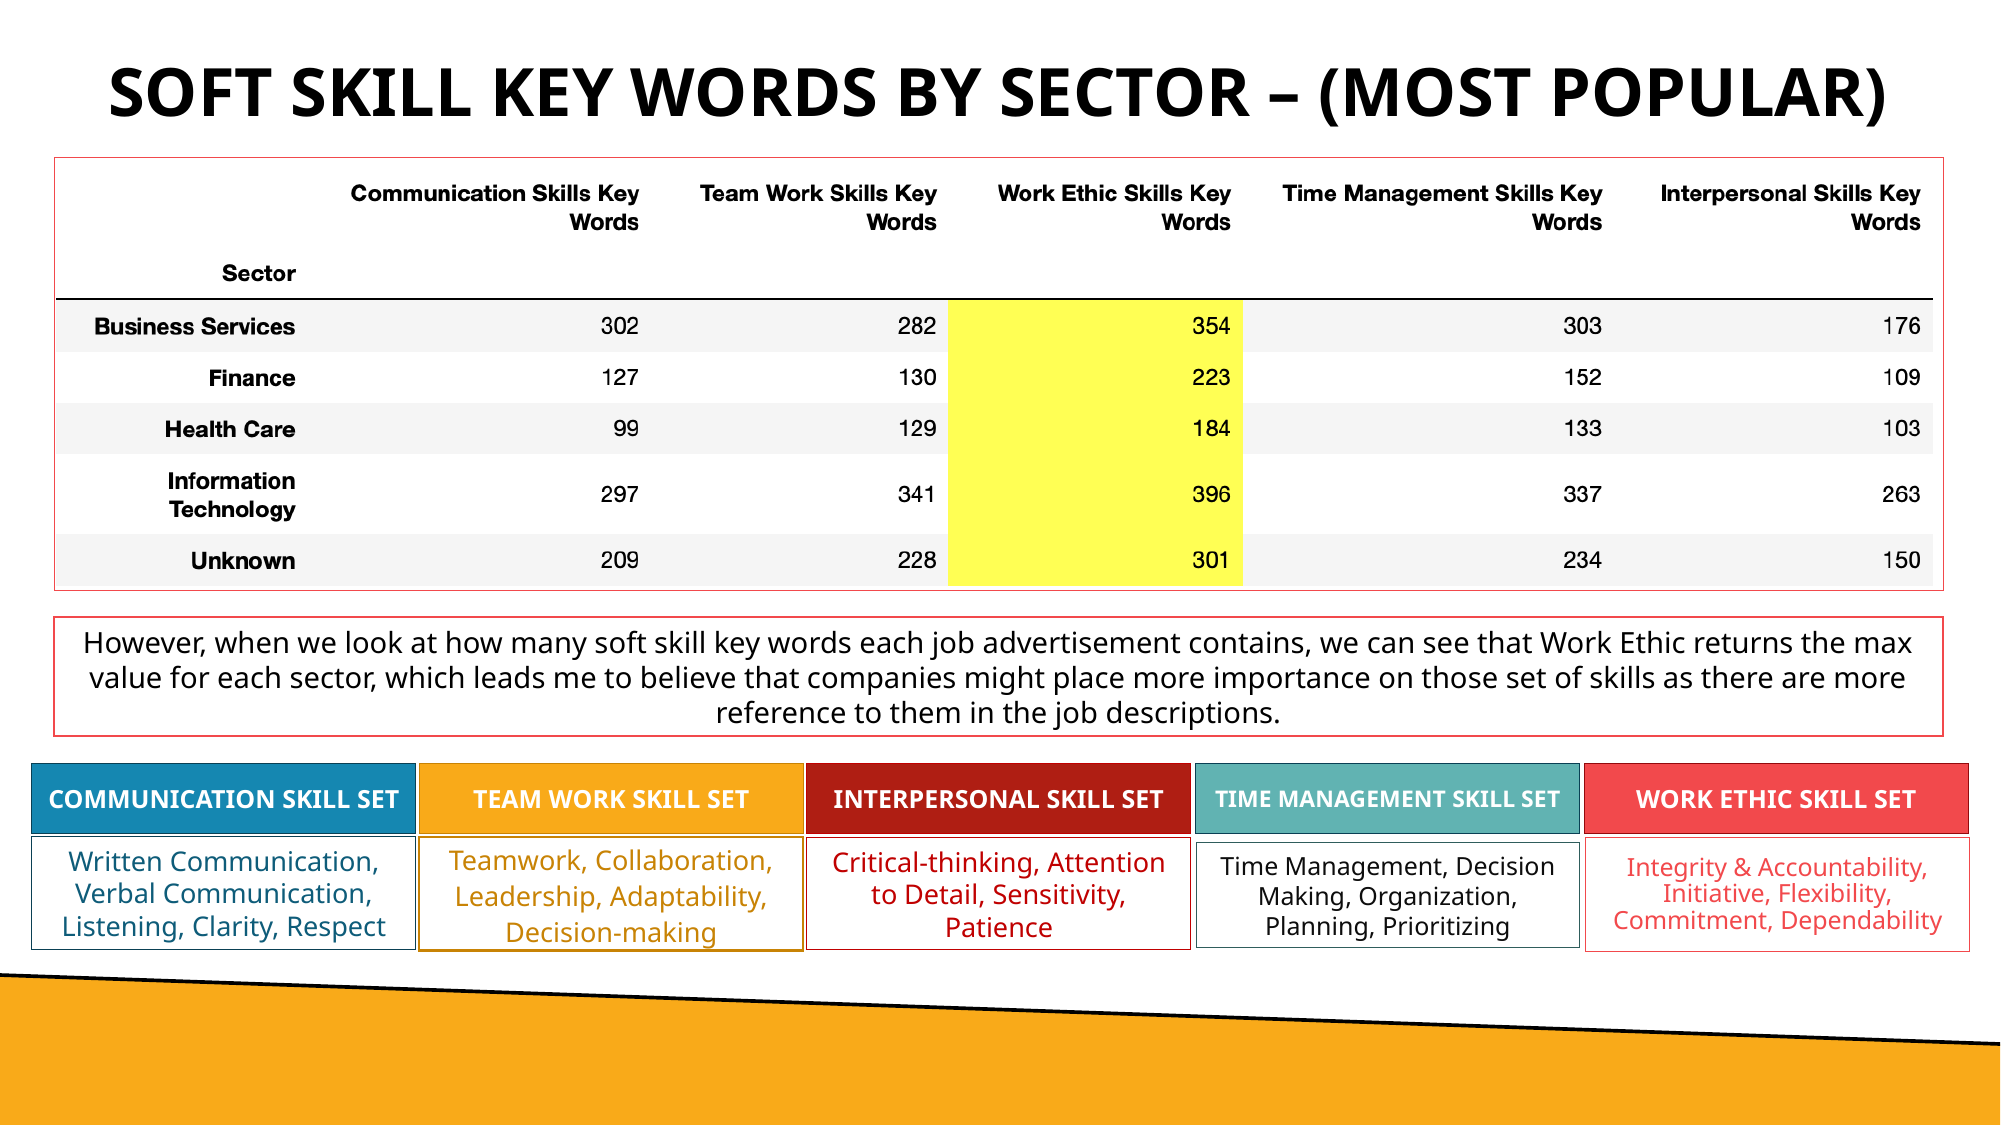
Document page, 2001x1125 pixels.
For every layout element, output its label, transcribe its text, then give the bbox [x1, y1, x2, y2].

text_box TIME MANAGEMENT SKILL SET [1195, 763, 1580, 834]
title Soft skill key words by sector – (MOST POPULAR) [38, 27, 1960, 162]
picture [54, 157, 1944, 591]
text_box Integrity & Accountability, Initiative, Flexibility, Commitment, Dependability [1585, 837, 1970, 952]
text_box TEAM WORK SKILL SET [419, 763, 804, 834]
text_box Time Management, Decision Making, Organization, Planning, Prioritizing [1196, 842, 1580, 948]
text_box Critical-thinking, Attention to Detail, Sensitivity, Patience [806, 837, 1191, 950]
text_box COMMUNICATION SKILL SET [31, 763, 416, 834]
text_box However, when we look at how many soft skill key words each job advertisement contains, we can see that Work Ethic returns the max value for each sector, which leads me to believe that companies might place more importance on those set of skills as there are more reference to them in the job descriptions. [53, 616, 1944, 737]
text_box WORK ETHIC SKILL SET [1584, 763, 1969, 834]
text_box INTERPERSONAL SKILL SET [806, 763, 1191, 834]
text_box Written Communication, Verbal Communication, Listening, Clarity, Respect [31, 836, 416, 950]
text_box Teamwork, Collaboration, Leadership, Adaptability, Decision-making [418, 836, 804, 952]
